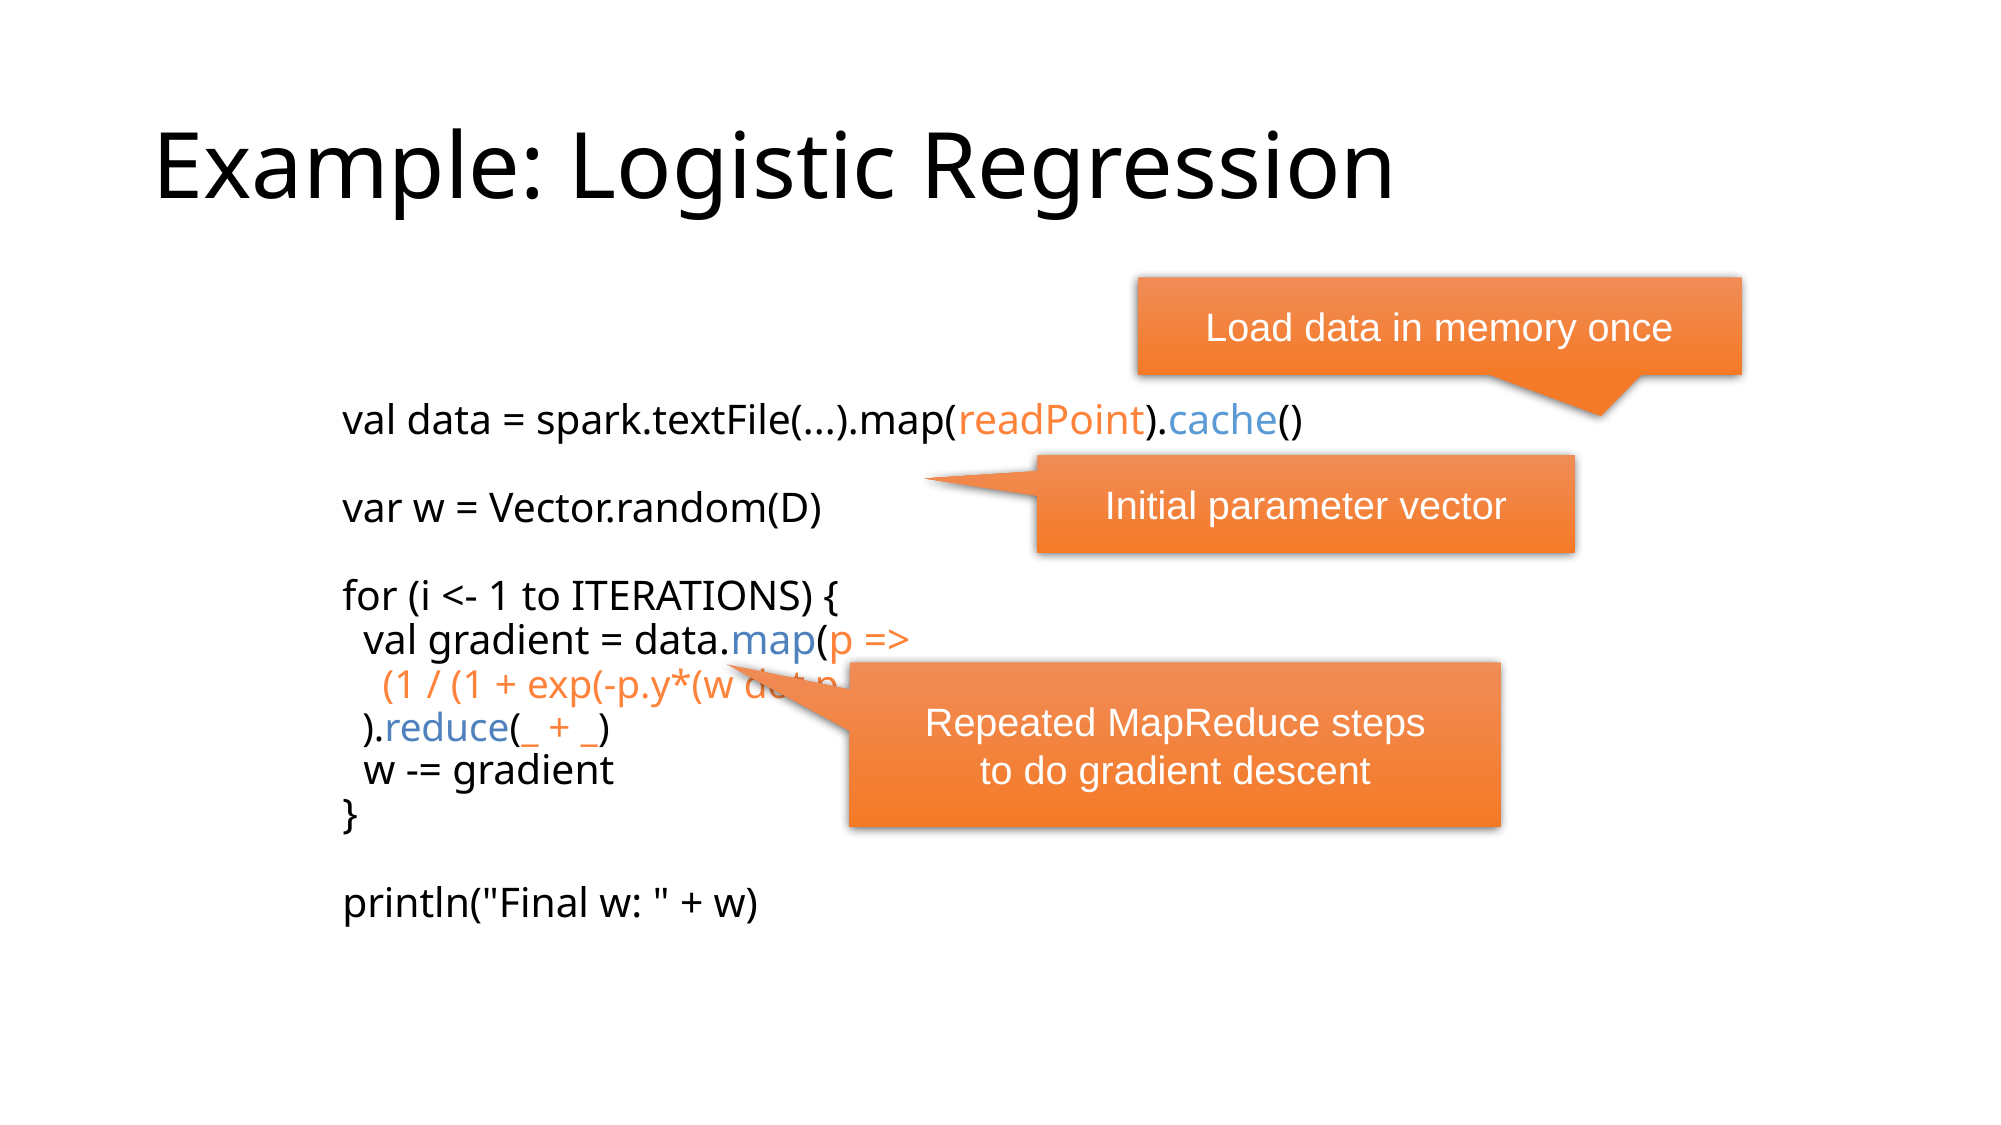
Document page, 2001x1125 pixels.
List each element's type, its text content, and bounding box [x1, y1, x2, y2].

title Example: Logistic Regression [137, 59, 1863, 278]
text_box Repeated MapReduce steps to do gradient descent [726, 662, 1502, 827]
text_box Load data in memory once [1137, 277, 1742, 417]
list val data = spark.textFile(...).map(readPoint).cache() var w = Vector.random(D) for (i <- 1 to ITERATIONS) { val gradient = data.map(p => (1 / (1 + exp(-p.y*(w dot p.x))) - 1) * p.y * p.x ).reduce(_ + _) w -= gradient } println("Final w: " + w) [324, 391, 1675, 938]
text_box Initial parameter vector [924, 454, 1576, 553]
